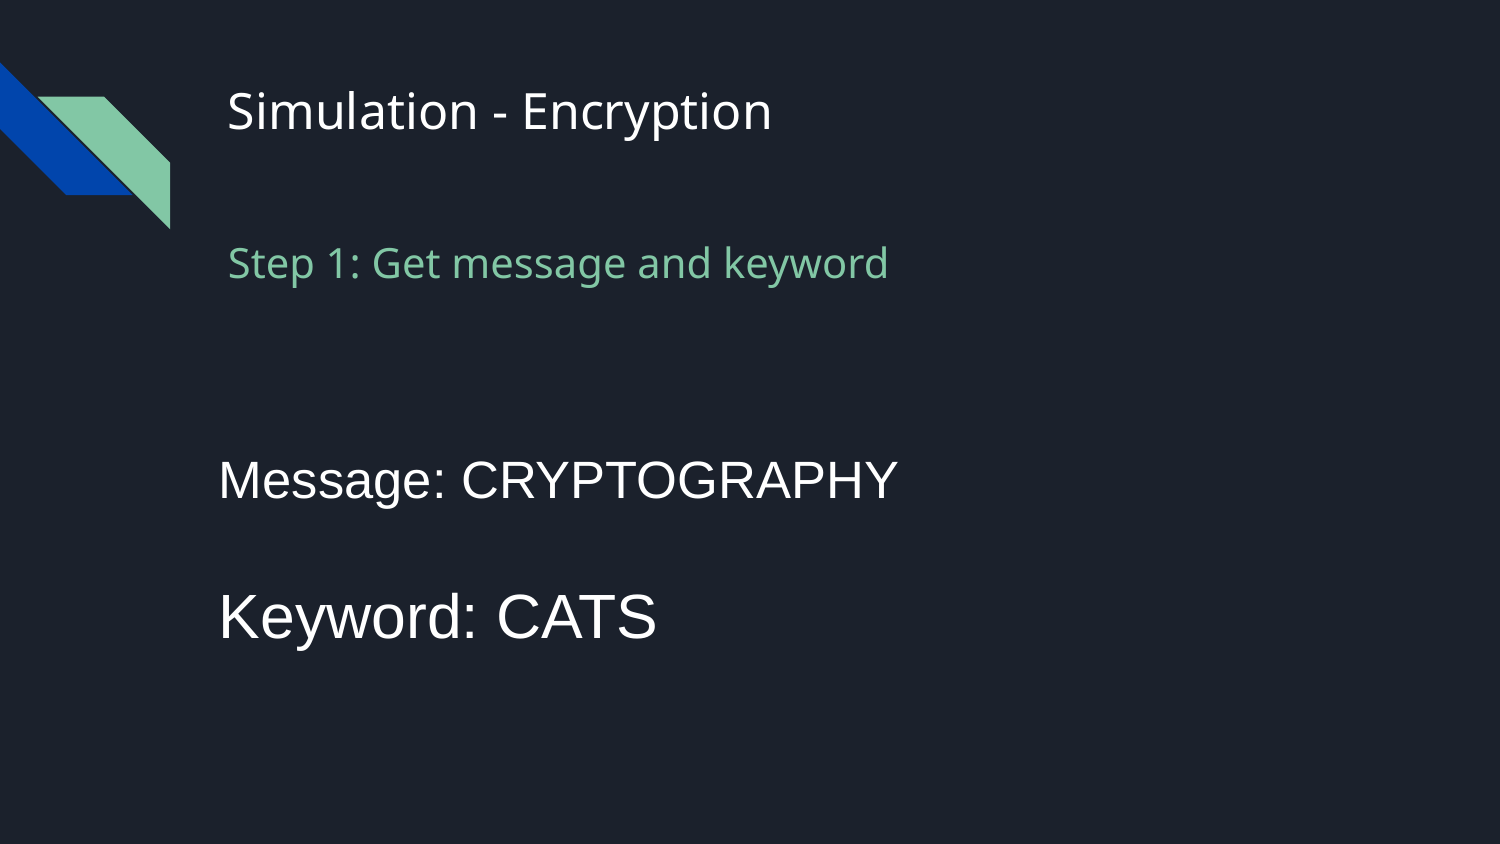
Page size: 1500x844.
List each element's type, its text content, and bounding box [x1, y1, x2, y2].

text_box Keyword: CATS [204, 549, 697, 667]
text_box Step 1: Get message and keyword [212, 214, 1111, 302]
title Simulation - Encryption [212, 64, 1368, 215]
list Message: CRYPTOGRAPHY [204, 421, 1359, 527]
